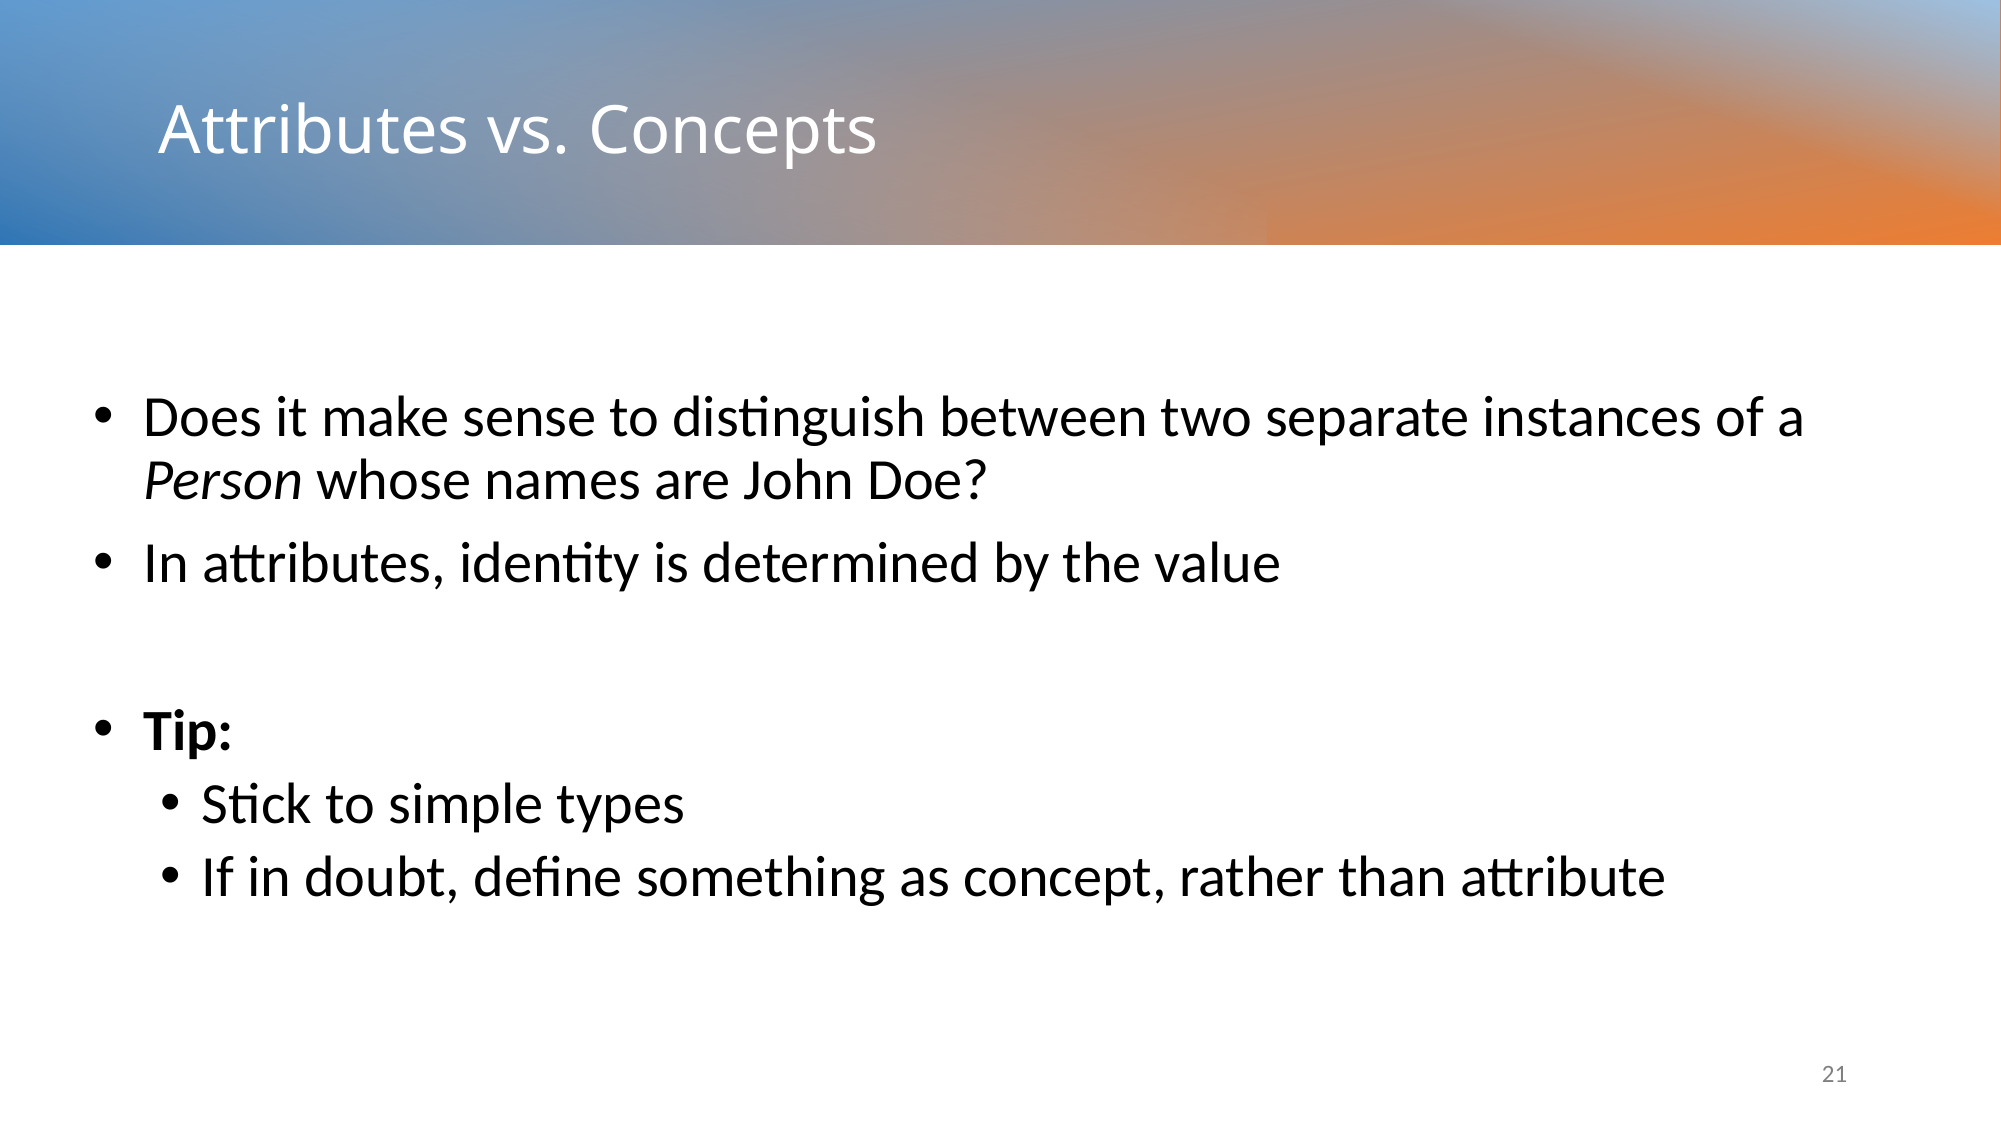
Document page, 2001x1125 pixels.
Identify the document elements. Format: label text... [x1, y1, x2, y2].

list Does it make sense to distinguish between two separate instances of a Person whose names are John Doe? In attributes, identity is determined by the value Tip: Stick to simple types If in doubt, define something as concept, rather than attribute [78, 378, 1863, 982]
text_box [0, 0, 2000, 245]
slide_number 21 [1412, 1042, 1863, 1103]
